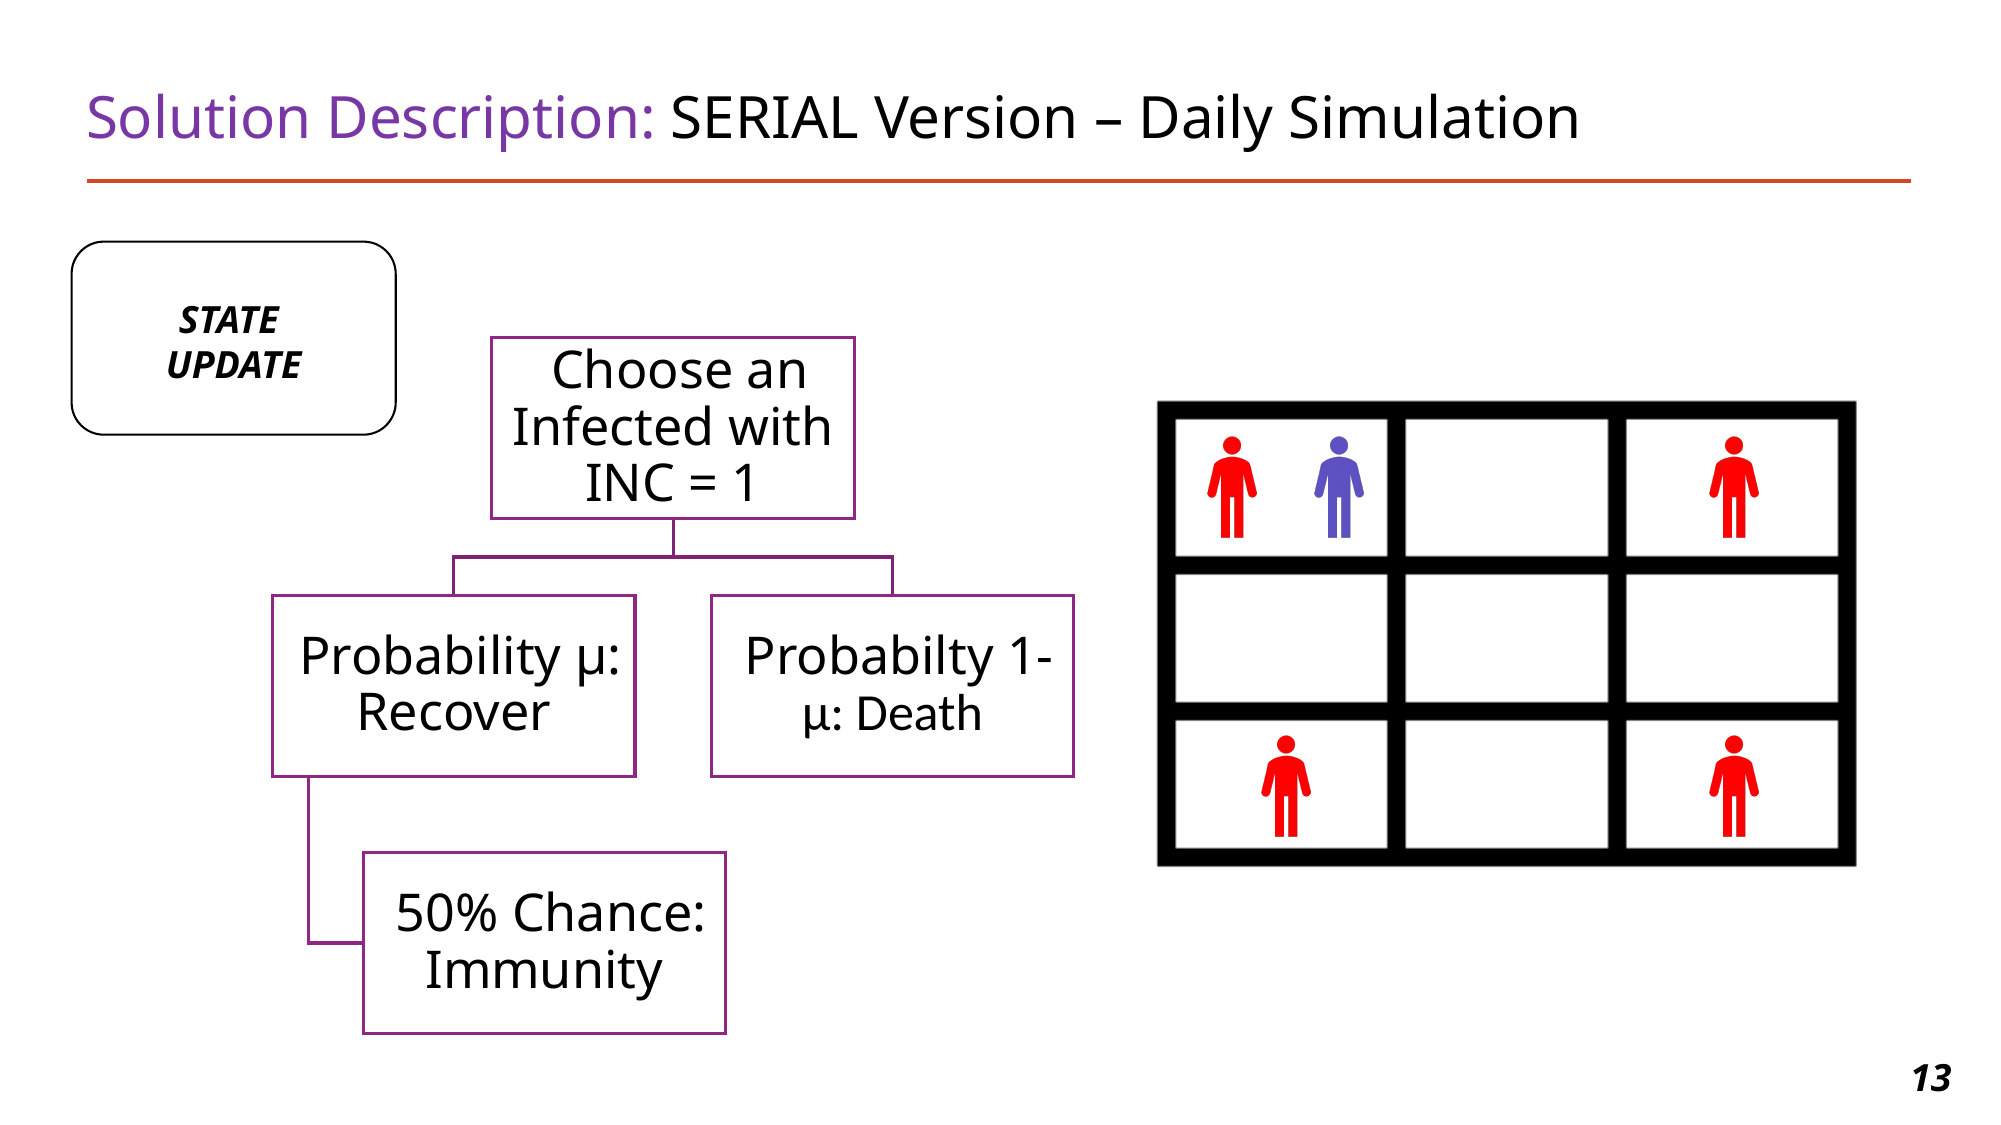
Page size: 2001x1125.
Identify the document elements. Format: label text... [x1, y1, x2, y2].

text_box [233, 336, 1065, 1035]
text_box 13 [1895, 1046, 2000, 1107]
text_box STATE UPDATE [71, 241, 396, 435]
title Solution Description: SERIAL Version – Daily Simulation [71, 67, 1897, 173]
picture [1065, 201, 1949, 1078]
